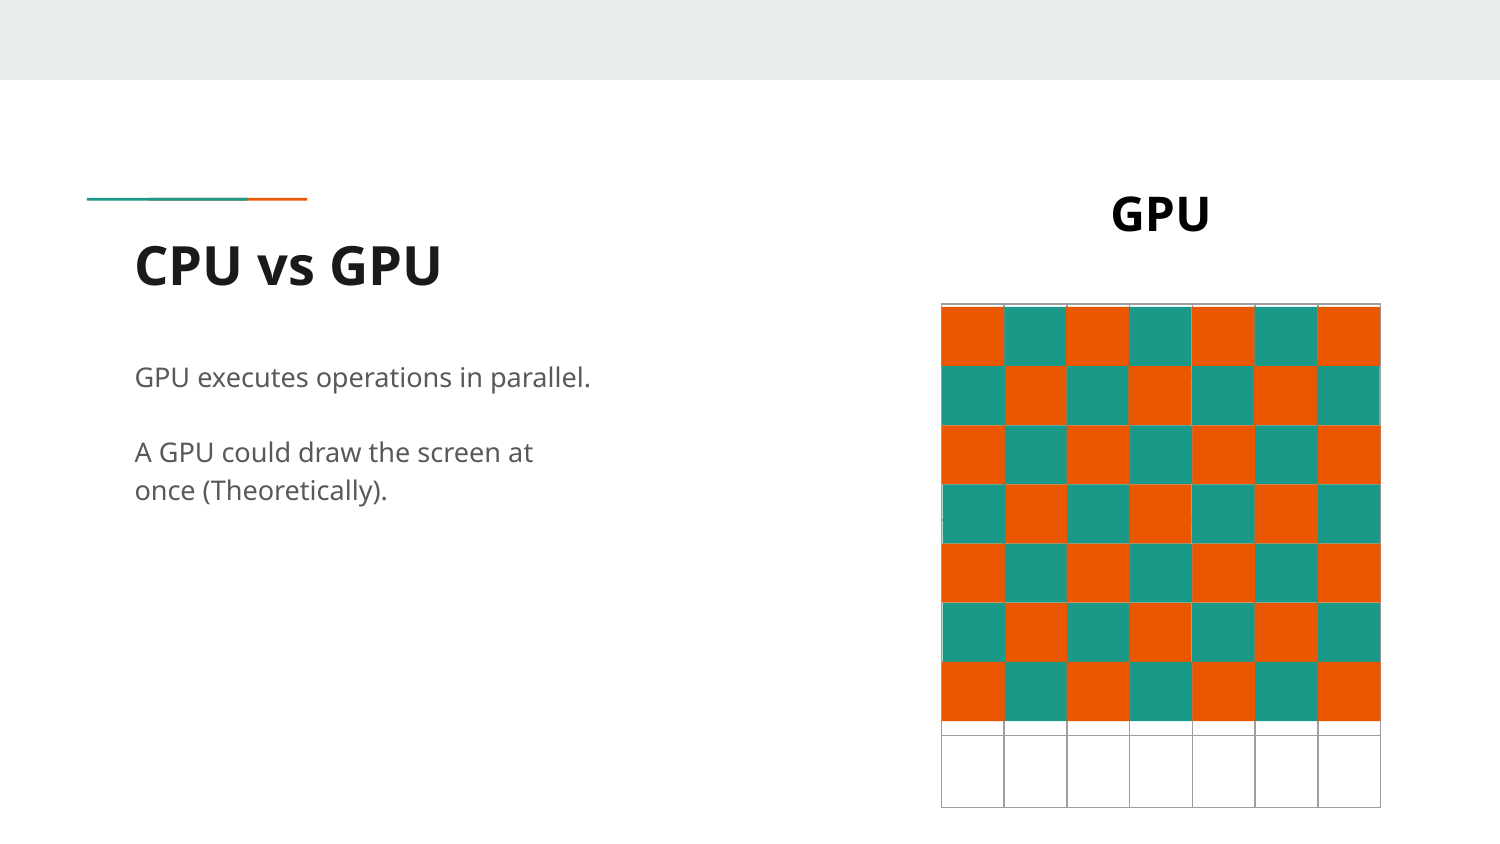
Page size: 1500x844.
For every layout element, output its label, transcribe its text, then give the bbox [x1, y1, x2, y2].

table_cell [1256, 736, 1317, 807]
text_box [1004, 661, 1066, 722]
text_box [1317, 306, 1381, 367]
text_box [1192, 543, 1255, 602]
text_box [1006, 484, 1067, 543]
text_box [1191, 366, 1254, 425]
text_box [1067, 602, 1128, 661]
text_box [1066, 425, 1129, 484]
table_cell [1130, 736, 1192, 807]
table_cell [1068, 736, 1129, 807]
text_box [1255, 425, 1317, 484]
text_box [1254, 484, 1317, 543]
text_box [1066, 306, 1128, 366]
text_box [1317, 661, 1381, 722]
table_cell [1193, 722, 1254, 735]
title CPU vs GPU [119, 216, 750, 305]
table_cell [1130, 722, 1192, 735]
text_box [942, 425, 1004, 484]
text_box GPU [1056, 168, 1267, 251]
text_box [1066, 366, 1128, 425]
text_box [1066, 661, 1129, 722]
text_box [942, 543, 1004, 602]
text_box [1254, 602, 1317, 661]
text_box [1254, 306, 1317, 366]
text_box [1129, 425, 1192, 484]
table_cell [942, 722, 1003, 735]
table_cell [1256, 722, 1317, 735]
text_box [942, 366, 1005, 425]
table_cell [1005, 722, 1066, 735]
text_box [1191, 306, 1254, 366]
text_box [942, 661, 1004, 722]
text_box [1004, 543, 1066, 602]
table_cell [1005, 736, 1066, 807]
text_box [1004, 425, 1066, 484]
text_box [1004, 306, 1066, 366]
text_box [1128, 484, 1191, 543]
text_box [1192, 425, 1255, 484]
text_box [1191, 484, 1254, 543]
text_box [941, 306, 1004, 367]
text_box [1129, 661, 1192, 722]
text_box [1255, 661, 1317, 722]
list GPU executes operations in parallel. A GPU could draw the screen at once (Theoretically). [119, 341, 616, 712]
text_box [1255, 543, 1317, 602]
table_cell [942, 736, 1003, 807]
text_box [1317, 484, 1381, 543]
text_box [942, 484, 1006, 543]
table_cell [1319, 722, 1380, 735]
text_box [1067, 484, 1128, 543]
text_box [1128, 306, 1191, 366]
text_box [942, 602, 1006, 661]
text_box [1129, 543, 1192, 602]
text_box [1317, 602, 1381, 661]
text_box [1317, 543, 1381, 602]
text_box [1316, 366, 1380, 425]
table_cell [1319, 736, 1380, 807]
table_cell [1068, 722, 1129, 735]
text_box [1066, 543, 1129, 602]
table_cell [1193, 736, 1254, 807]
text_box [1192, 661, 1255, 722]
text_box [1191, 602, 1254, 661]
text_box [1254, 366, 1316, 425]
text_box [1005, 366, 1066, 425]
text_box [1128, 366, 1191, 425]
text_box [1128, 602, 1191, 661]
text_box [1006, 602, 1067, 661]
text_box [1317, 425, 1381, 484]
